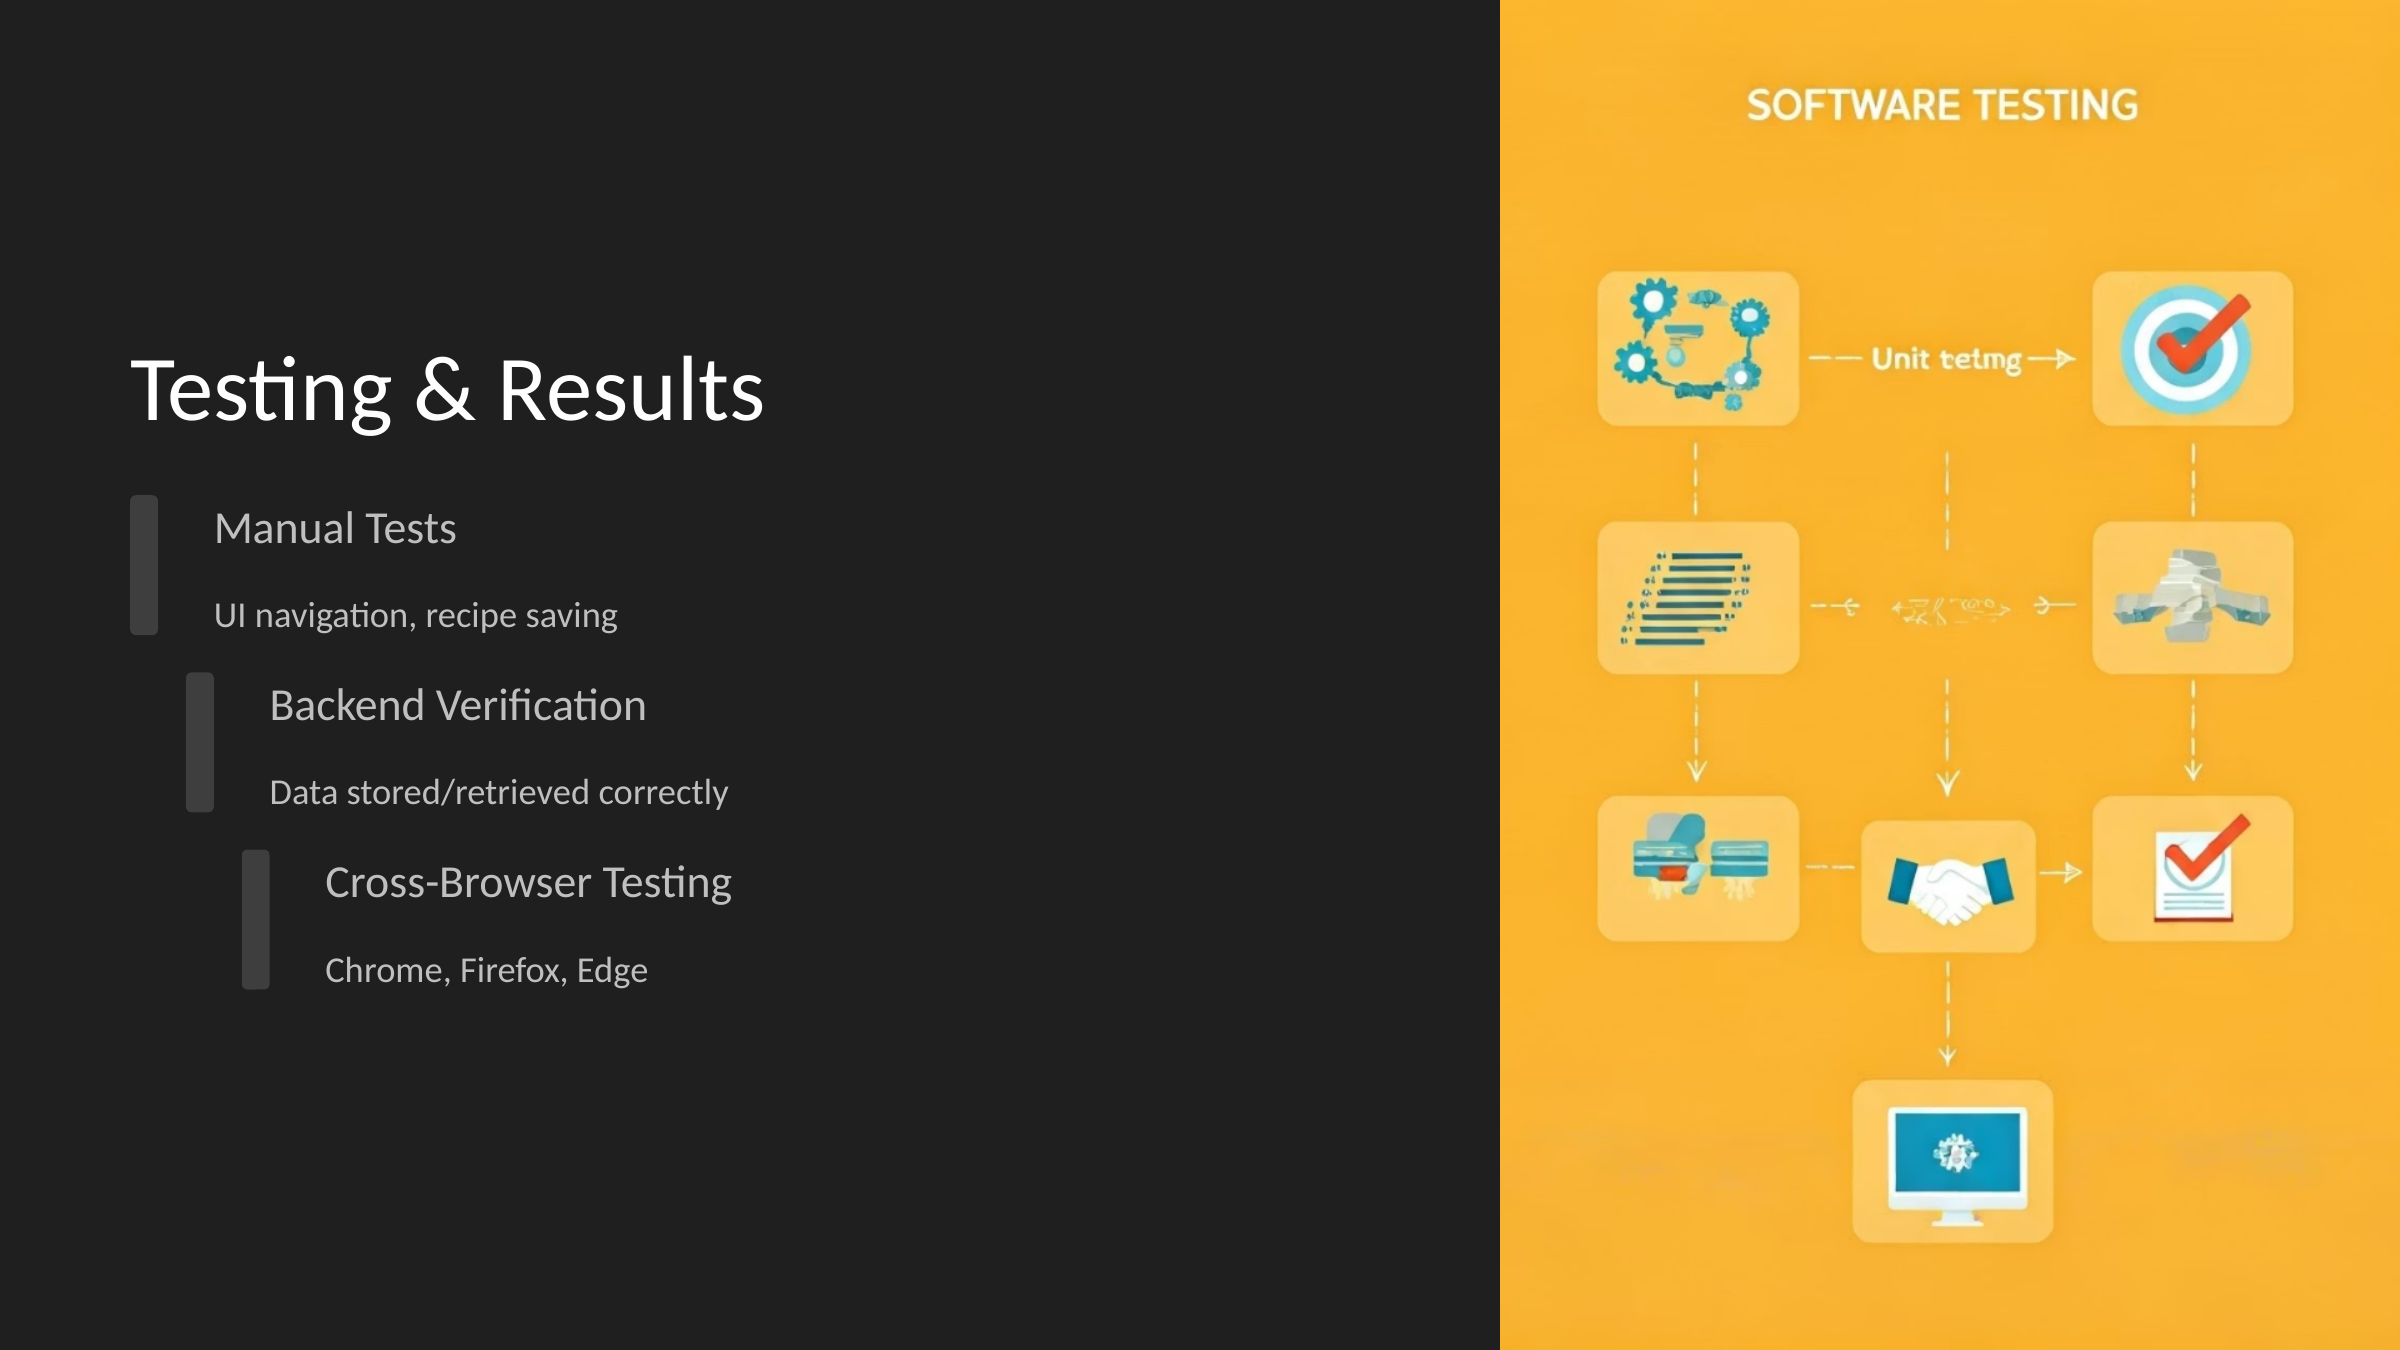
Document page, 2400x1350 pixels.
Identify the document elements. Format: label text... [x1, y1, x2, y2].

text_box UI navigation, recipe saving [213, 575, 1370, 636]
text_box Cross-Browser Testing [325, 849, 818, 908]
text_box Manual Tests [213, 495, 679, 554]
text_box Backend Verification [269, 672, 735, 731]
text_box [241, 849, 270, 990]
text_box Chrome, Firefox, Edge [325, 930, 1370, 990]
picture [1499, 0, 2400, 1350]
text_box [130, 495, 159, 636]
text_box [185, 672, 214, 813]
text_box Testing & Results [130, 323, 1061, 440]
text_box Data stored/retrieved correctly [269, 752, 1370, 813]
